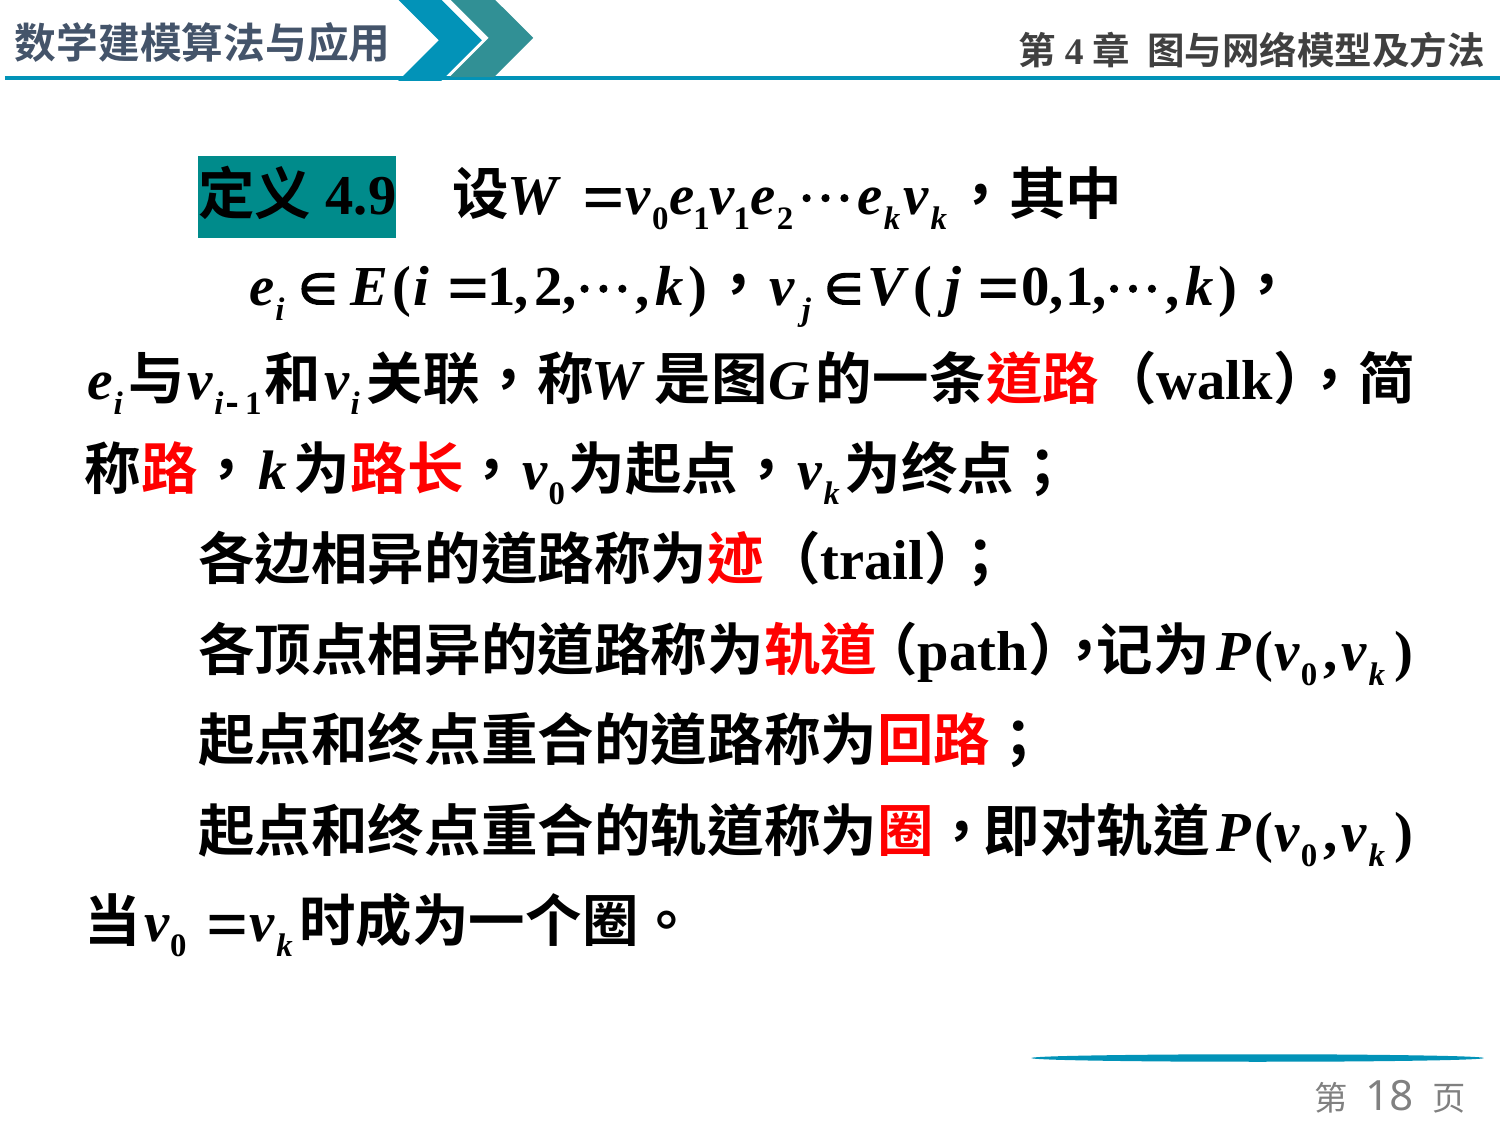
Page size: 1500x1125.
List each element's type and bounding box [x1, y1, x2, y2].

text_box [84, 156, 1415, 1095]
